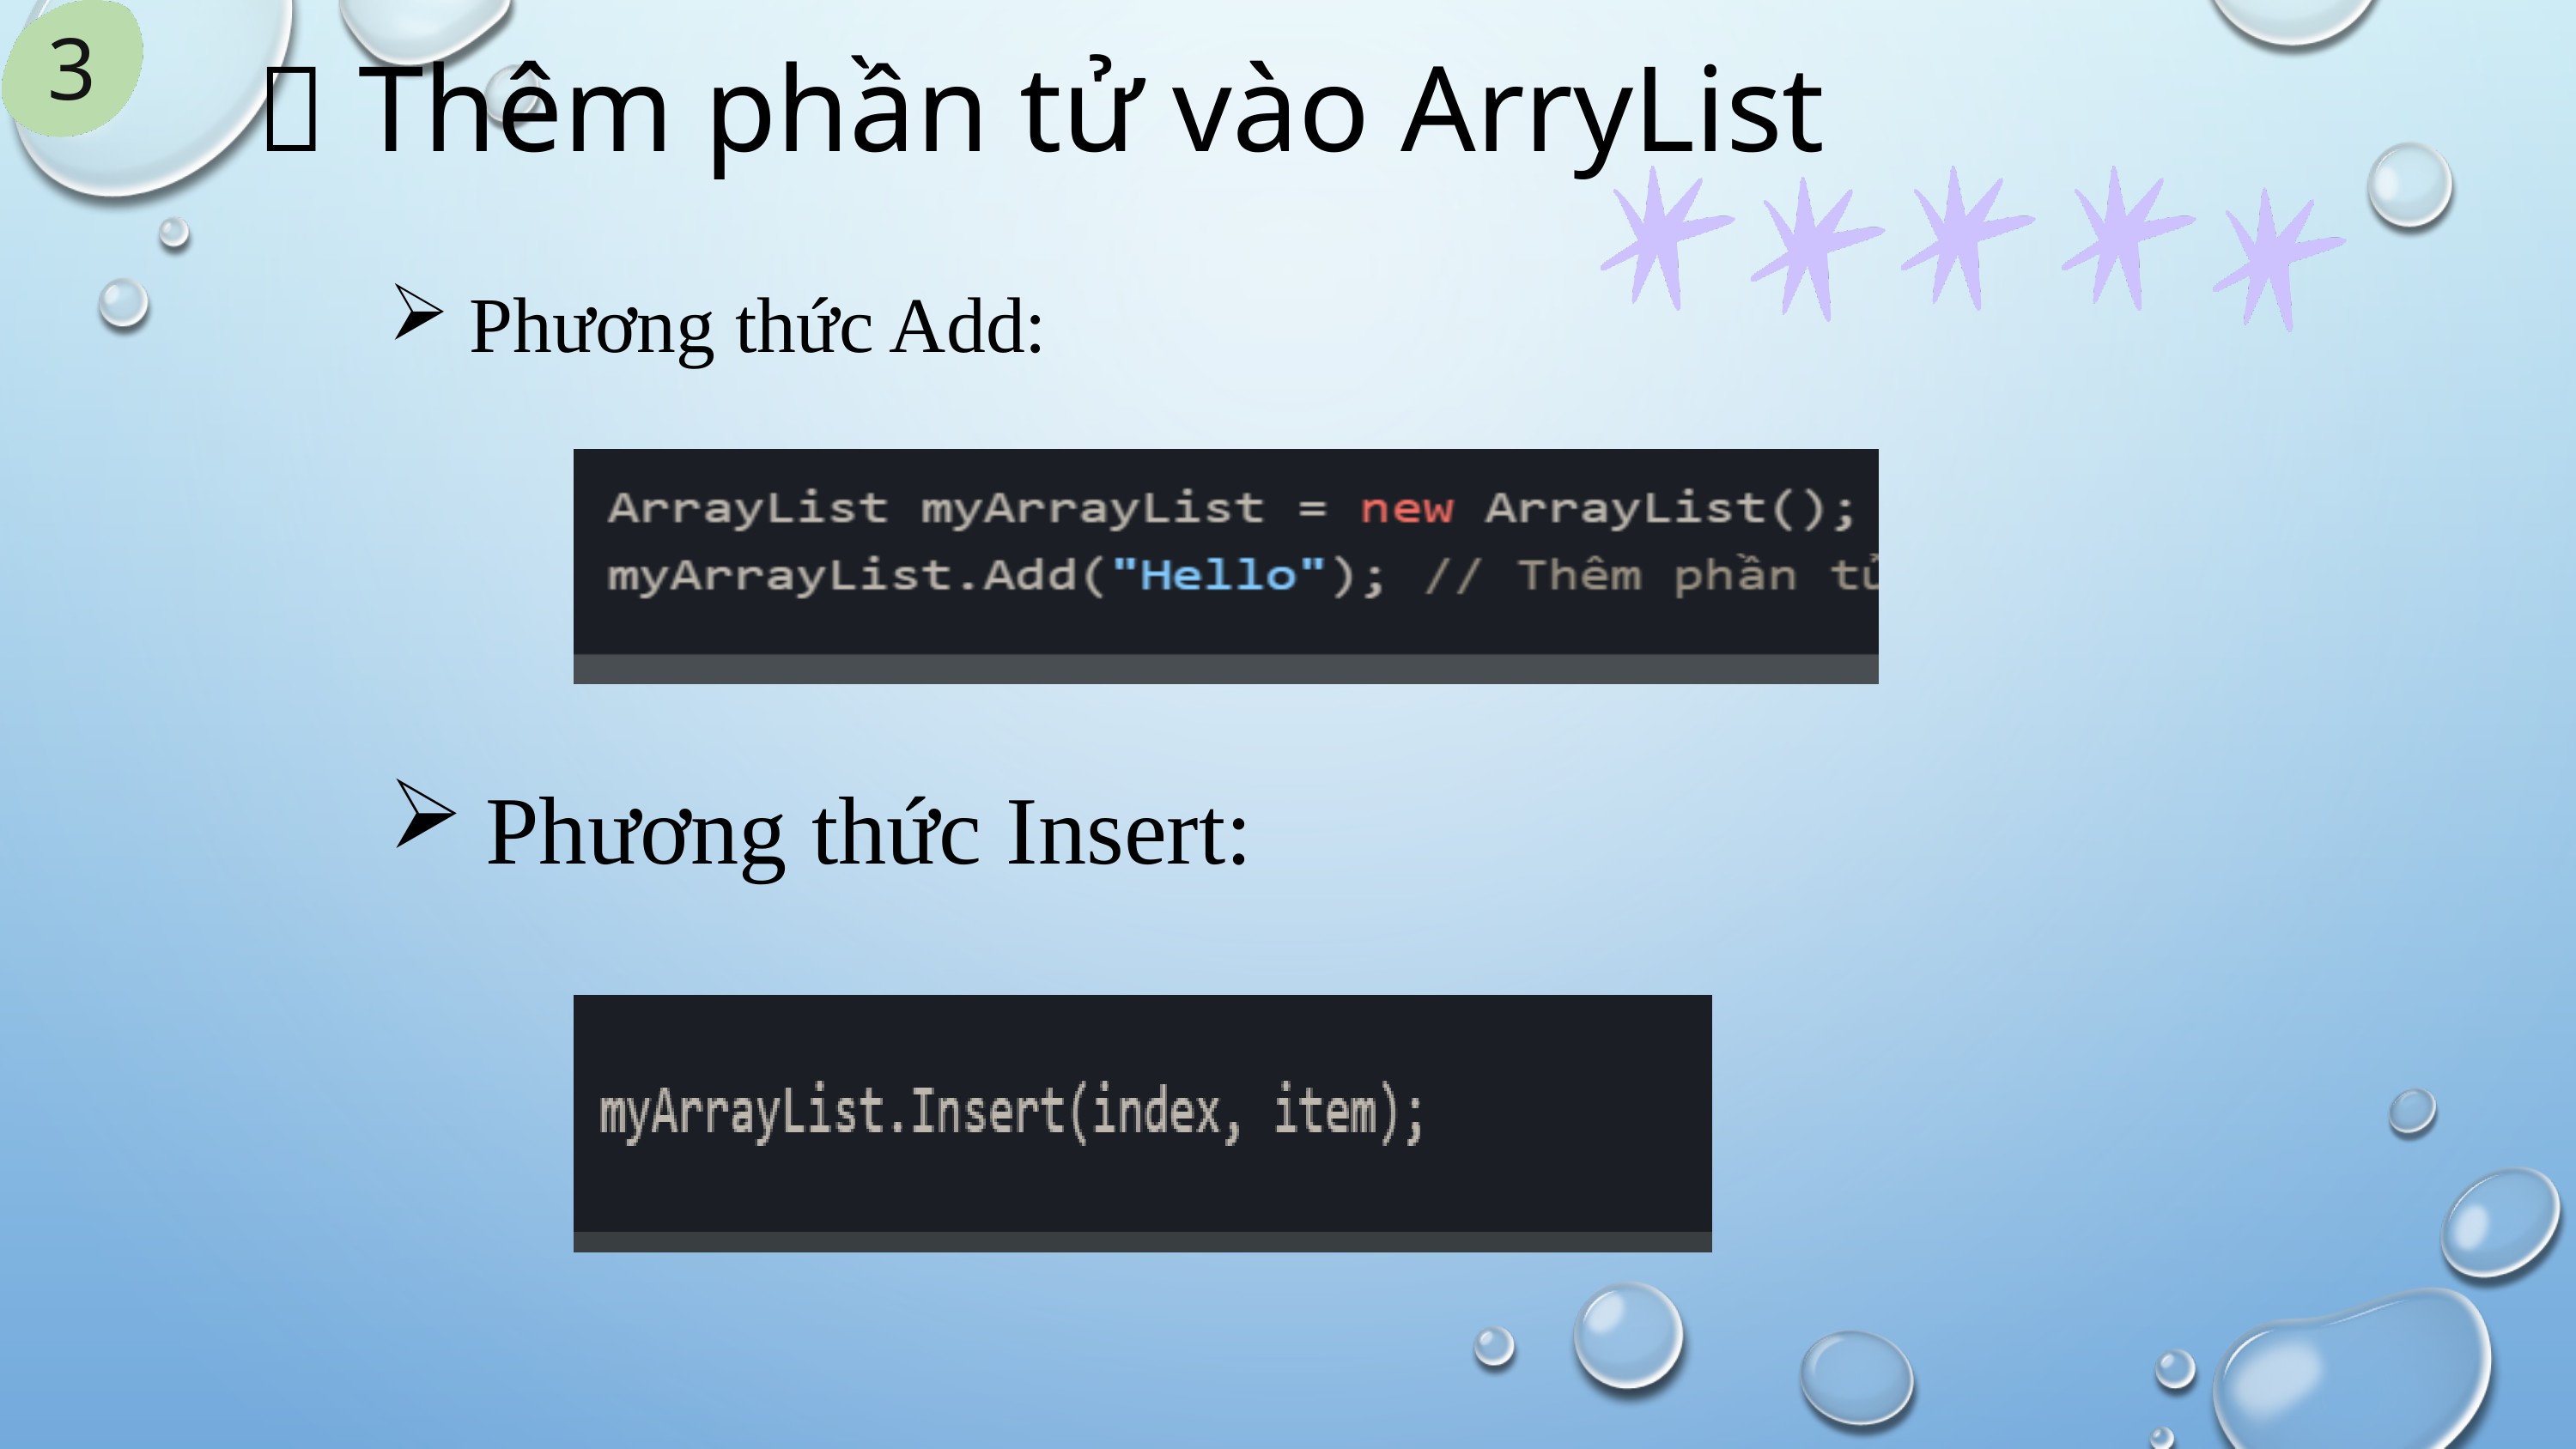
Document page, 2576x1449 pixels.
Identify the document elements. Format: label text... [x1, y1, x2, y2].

text_box Phương thức Insert: [376, 761, 1487, 890]
picture [0, 0, 2576, 1449]
text_box  Thêm phần tử vào ArryList [244, 0, 2415, 182]
text_box Phương thức Add: [376, 267, 2046, 375]
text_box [0, 0, 145, 140]
